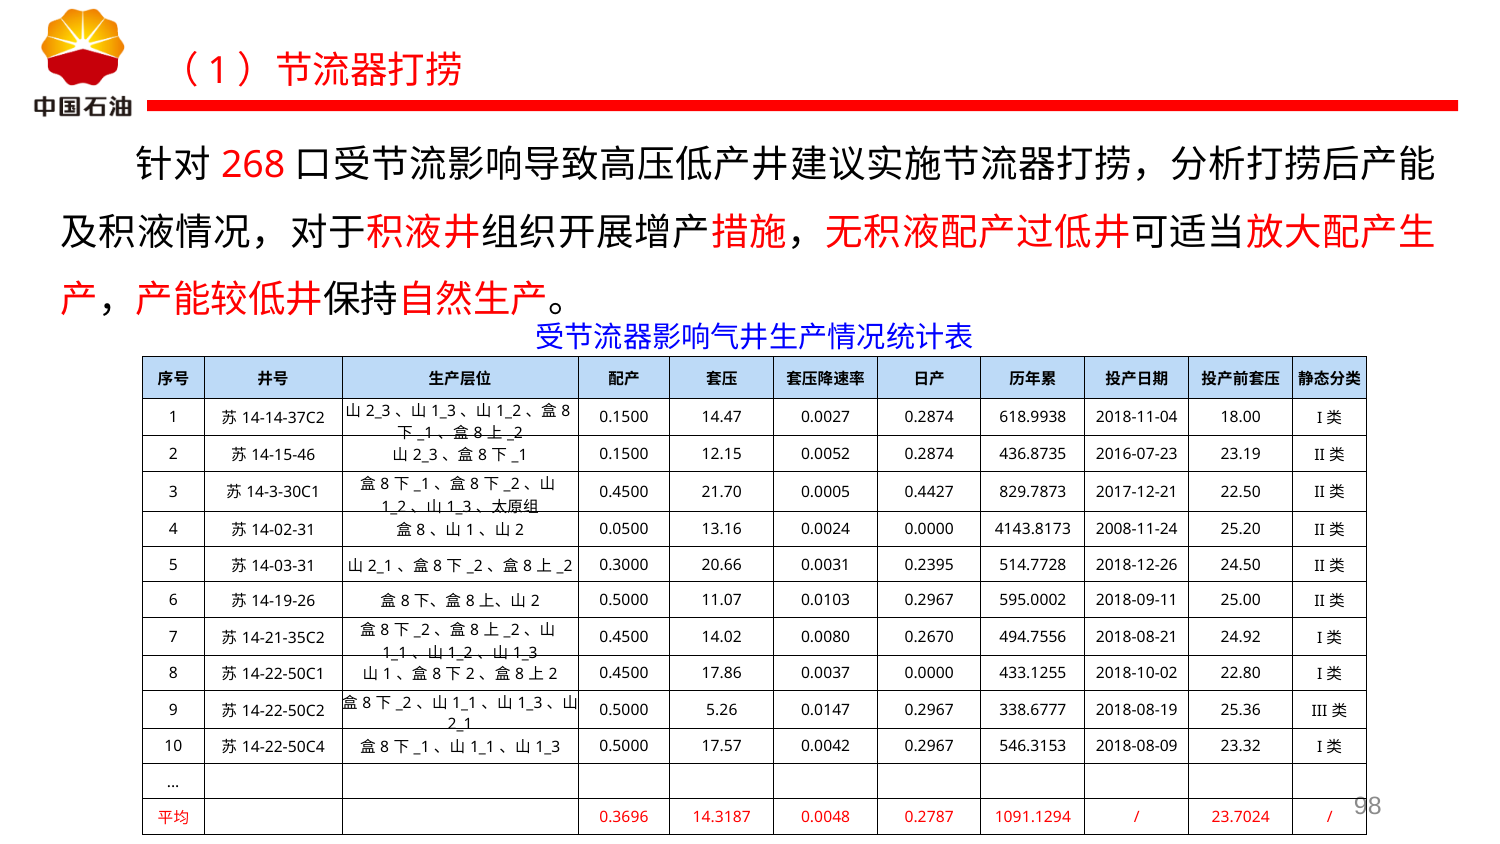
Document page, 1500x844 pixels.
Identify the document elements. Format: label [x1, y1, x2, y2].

table_cell [981, 436, 1084, 471]
table_cell [774, 399, 877, 435]
table_cell [774, 582, 877, 617]
table_cell [981, 547, 1084, 581]
table_cell [1085, 512, 1188, 546]
table_cell [143, 547, 204, 581]
table_cell [1293, 436, 1366, 471]
table_cell [878, 399, 980, 435]
table_cell [878, 799, 980, 834]
table_cell [205, 436, 342, 471]
table_cell [143, 691, 204, 728]
table_cell [1293, 799, 1366, 834]
table_header [579, 357, 669, 398]
table_cell [1189, 691, 1292, 728]
table_cell [343, 691, 578, 728]
table_cell [878, 691, 980, 728]
picture [32, 8, 133, 118]
table_cell [1189, 799, 1292, 834]
table_header [343, 357, 578, 398]
table_cell [670, 691, 773, 728]
table_cell [343, 656, 578, 690]
table_cell [774, 799, 877, 834]
table_cell [343, 729, 578, 763]
table_cell [579, 512, 669, 546]
table_cell [1189, 764, 1292, 798]
table_cell [205, 799, 342, 834]
table_cell [1189, 399, 1292, 435]
table_cell [981, 799, 1084, 834]
slide_number [1367, 782, 1397, 828]
table_cell [670, 799, 773, 834]
table_header [143, 357, 204, 398]
table_cell [670, 582, 773, 617]
table_cell [143, 582, 204, 617]
table_cell [670, 472, 773, 511]
table_cell [981, 512, 1084, 546]
table_cell [1293, 512, 1366, 546]
table_cell [205, 691, 342, 728]
table_cell [774, 472, 877, 511]
table_cell [143, 656, 204, 690]
table_cell [1189, 656, 1292, 690]
table_cell [143, 472, 204, 511]
table_cell [579, 399, 669, 435]
table_cell [143, 729, 204, 763]
table_cell [579, 436, 669, 471]
table_cell [981, 618, 1084, 655]
table_cell [1085, 436, 1188, 471]
table_cell [878, 764, 980, 798]
table_cell [774, 618, 877, 655]
table_cell [1085, 472, 1188, 511]
table_cell [981, 472, 1084, 511]
table_cell [774, 729, 877, 763]
table_cell [1293, 547, 1366, 581]
table_cell [981, 582, 1084, 617]
table_cell [1085, 799, 1188, 834]
table_cell [1085, 729, 1188, 763]
table_cell [1085, 618, 1188, 655]
table_header [670, 357, 773, 398]
table_cell [1189, 547, 1292, 581]
table_cell [981, 656, 1084, 690]
table_cell [670, 618, 773, 655]
table_cell [670, 729, 773, 763]
text_box [46, 110, 1451, 356]
table_cell [878, 547, 980, 581]
table_cell [579, 729, 669, 763]
table_cell [343, 618, 578, 655]
table_cell [981, 691, 1084, 728]
table_header [878, 357, 980, 398]
table_cell [774, 764, 877, 798]
table_cell [1189, 582, 1292, 617]
table_cell [579, 547, 669, 581]
table_cell [774, 656, 877, 690]
table_cell [1293, 691, 1366, 728]
table_cell [343, 399, 578, 435]
table_cell [205, 729, 342, 763]
table_cell [343, 512, 578, 546]
table_cell [1189, 729, 1292, 763]
table_cell [143, 436, 204, 471]
table_cell [1085, 764, 1188, 798]
text_box [146, 11, 1500, 99]
table_cell [774, 547, 877, 581]
table_cell [343, 764, 578, 798]
table_cell [143, 399, 204, 435]
table_cell [878, 472, 980, 511]
table_header [1189, 357, 1292, 398]
table_cell [579, 582, 669, 617]
table_cell [1293, 618, 1366, 655]
table_cell [1085, 399, 1188, 435]
table_cell [878, 656, 980, 690]
table_cell [1293, 764, 1366, 798]
table_cell [579, 656, 669, 690]
table_cell [579, 691, 669, 728]
table_cell [205, 547, 342, 581]
table_cell [343, 582, 578, 617]
table_cell [670, 512, 773, 546]
table_cell [143, 618, 204, 655]
table_header [205, 357, 342, 398]
table_cell [579, 618, 669, 655]
table_cell [1293, 399, 1366, 435]
table_cell [878, 582, 980, 617]
table_cell [878, 512, 980, 546]
table_cell [143, 512, 204, 546]
table_cell [981, 764, 1084, 798]
table_cell [1189, 472, 1292, 511]
table_cell [1085, 547, 1188, 581]
table_cell [878, 436, 980, 471]
table_cell [774, 512, 877, 546]
table_cell [205, 618, 342, 655]
table_cell [205, 582, 342, 617]
table_cell [205, 472, 342, 511]
table_cell [1085, 691, 1188, 728]
table_cell [774, 691, 877, 728]
table_cell [143, 764, 204, 798]
table_cell [1293, 656, 1366, 690]
table_cell [1293, 472, 1366, 511]
table_cell [205, 656, 342, 690]
table_cell [343, 436, 578, 471]
table_cell [343, 472, 578, 511]
table_cell [878, 729, 980, 763]
table_cell [981, 729, 1084, 763]
table_cell [670, 436, 773, 471]
table_cell [1293, 729, 1366, 763]
table_cell [579, 472, 669, 511]
table_cell [774, 436, 877, 471]
table_cell [670, 656, 773, 690]
table_cell [1189, 436, 1292, 471]
table_cell [670, 399, 773, 435]
table_cell [1085, 656, 1188, 690]
table_cell [878, 618, 980, 655]
table_header [774, 357, 877, 398]
table_cell [343, 799, 578, 834]
table_cell [1189, 512, 1292, 546]
table_cell [1189, 618, 1292, 655]
table_cell [205, 399, 342, 435]
table_cell [343, 547, 578, 581]
table_header [1293, 357, 1366, 398]
table_cell [1293, 582, 1366, 617]
table_cell [981, 399, 1084, 435]
table_cell [670, 547, 773, 581]
table_header [1085, 357, 1188, 398]
table_cell [205, 512, 342, 546]
table_cell [1085, 582, 1188, 617]
table_cell [670, 764, 773, 798]
table_cell [579, 799, 669, 834]
table_cell [205, 764, 342, 798]
table_cell [143, 799, 204, 834]
table_cell [579, 764, 669, 798]
table_header [981, 357, 1084, 398]
